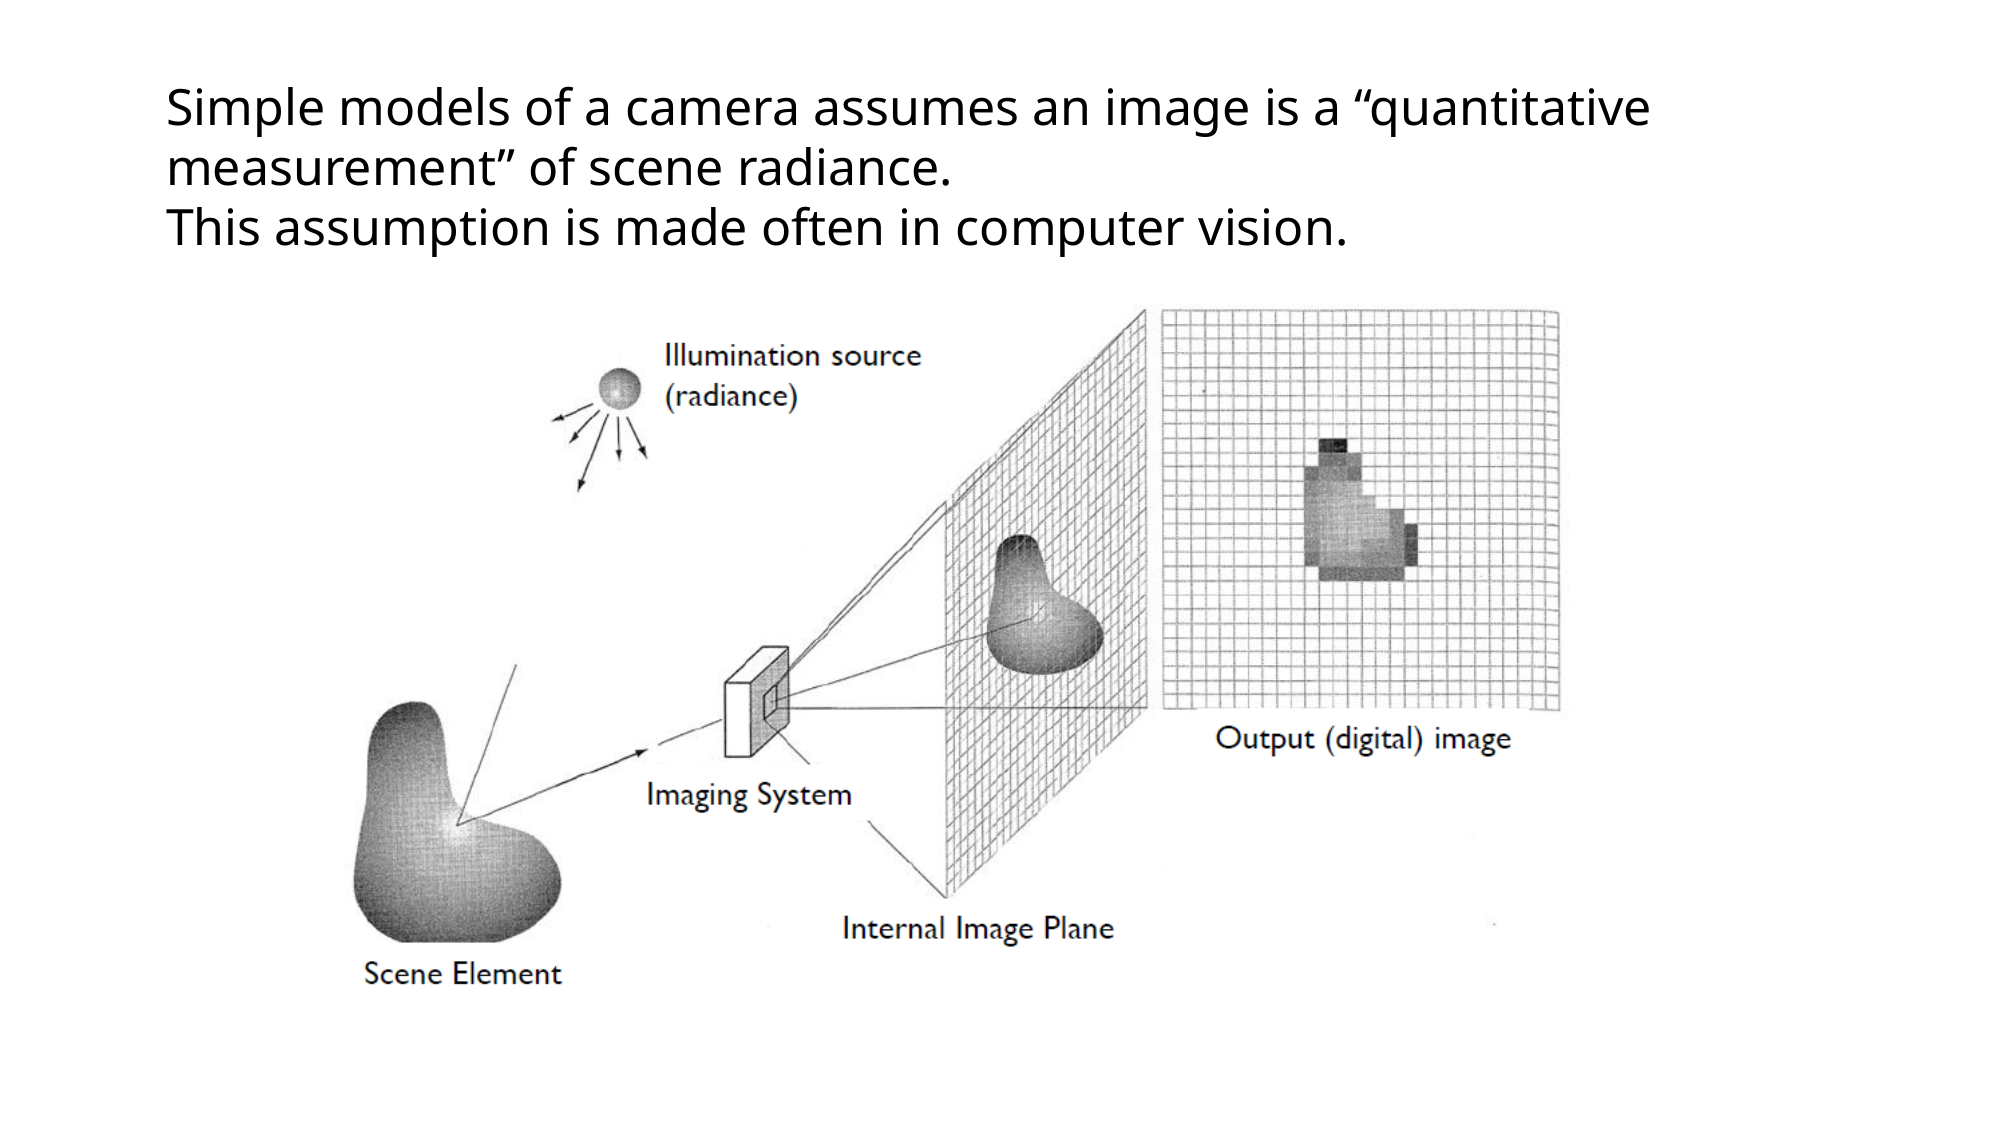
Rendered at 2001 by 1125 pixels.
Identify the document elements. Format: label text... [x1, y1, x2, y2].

text_box Simple models of a camera assumes an image is a “quantitative measurement” of scene radiance. This assumption is made often in computer vision. [151, 67, 1764, 263]
picture [286, 264, 1596, 1015]
